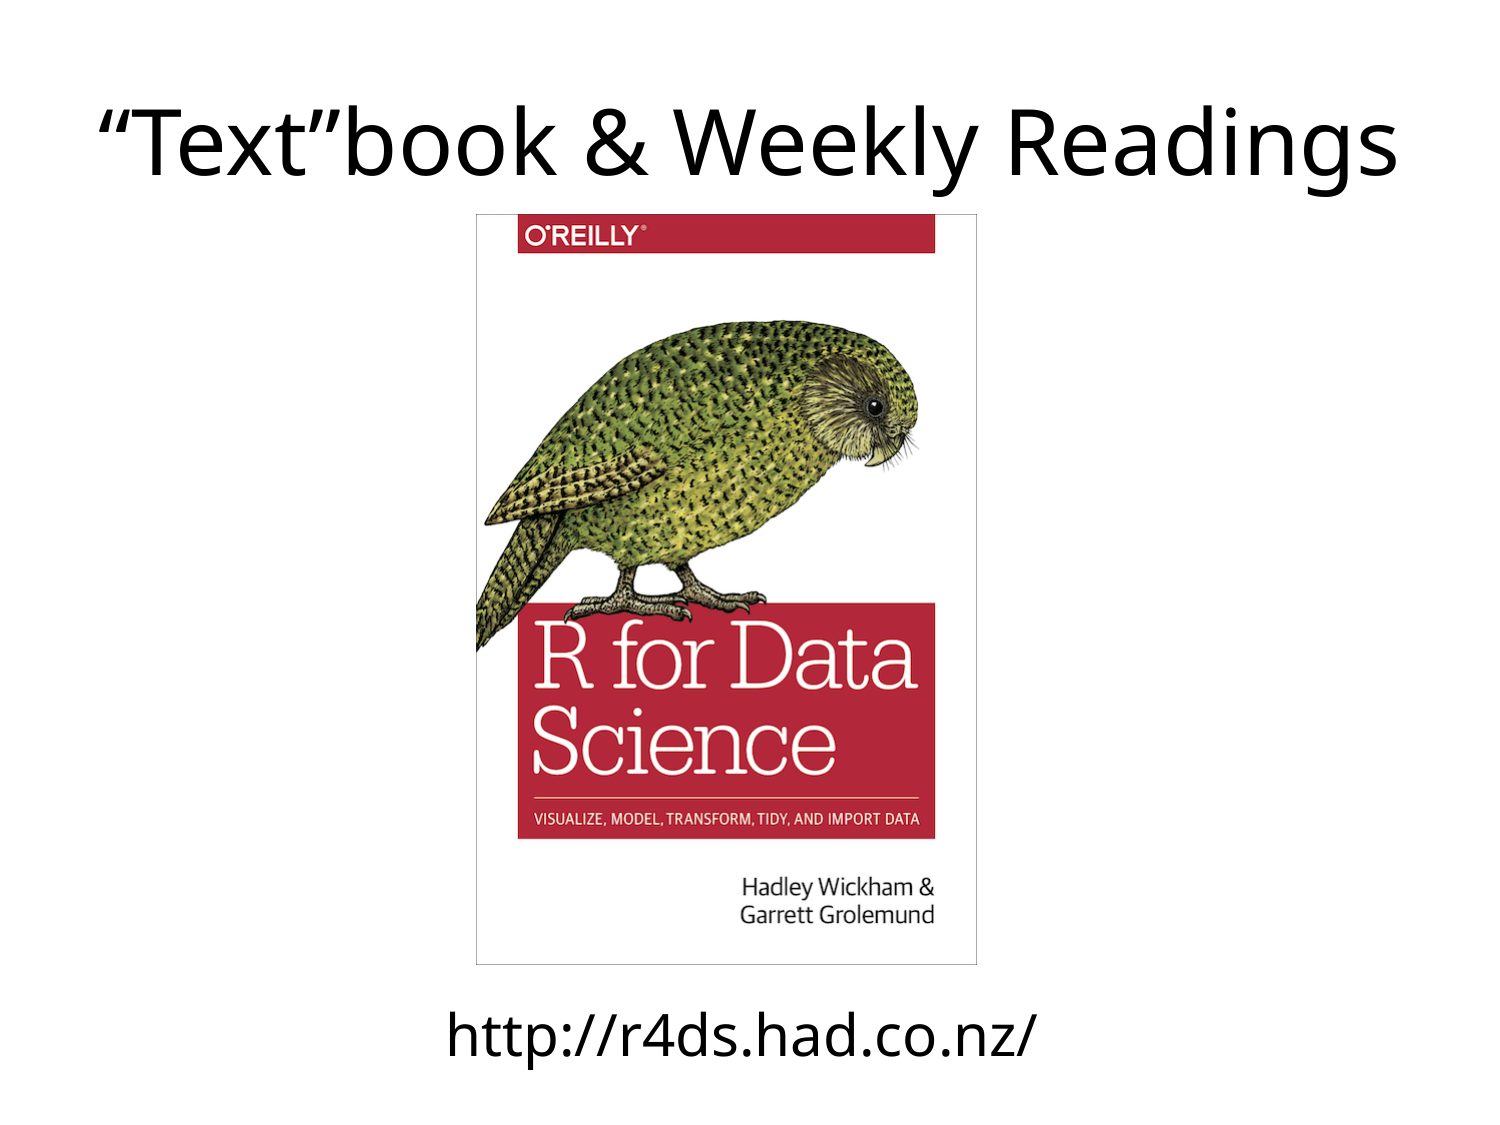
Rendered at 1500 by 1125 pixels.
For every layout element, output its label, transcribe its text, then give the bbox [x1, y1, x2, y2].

text_box http://r4ds.had.co.nz/ [430, 991, 1054, 1076]
title “Text”book & Weekly Readings [75, 45, 1425, 233]
picture [475, 214, 977, 965]
